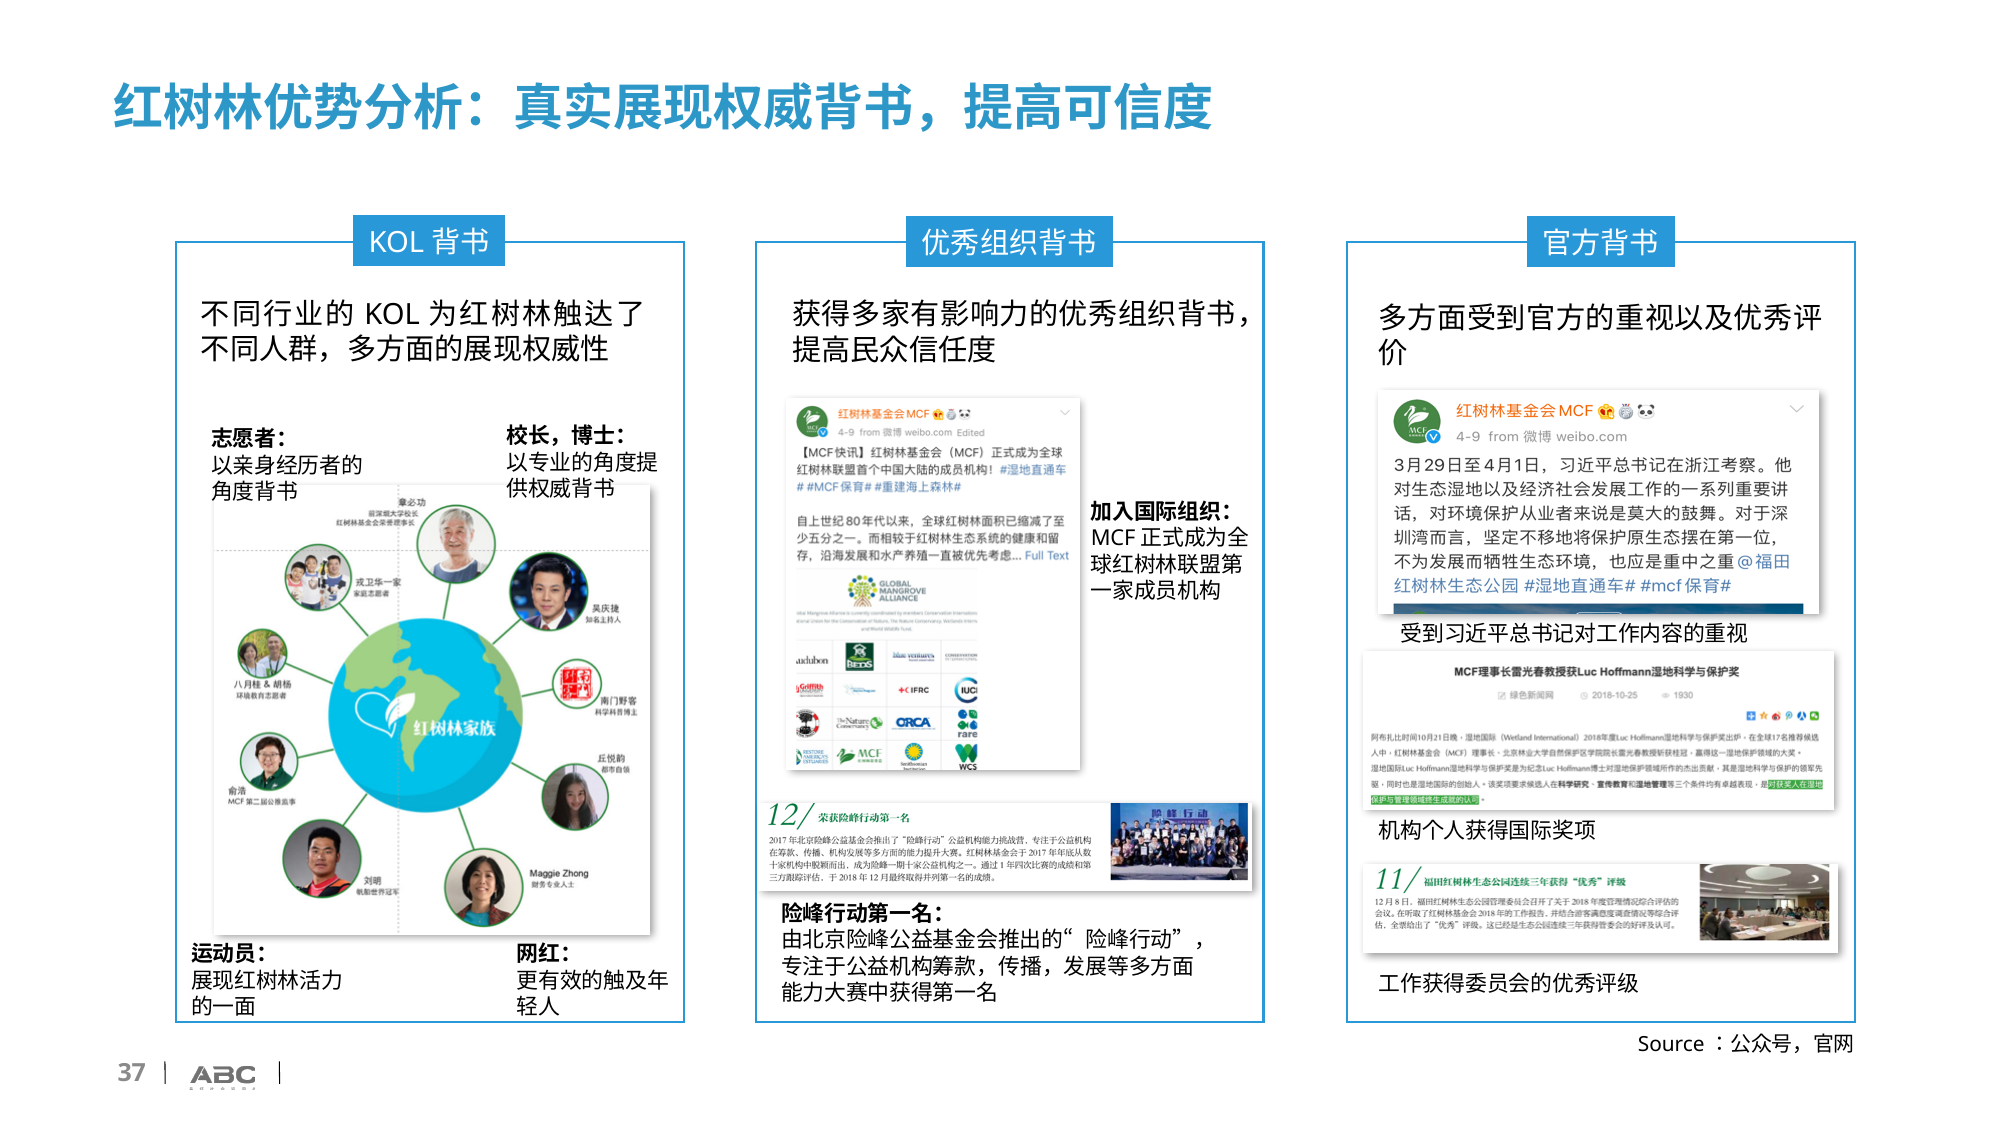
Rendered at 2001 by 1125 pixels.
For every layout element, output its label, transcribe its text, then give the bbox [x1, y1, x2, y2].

text_box 不同行业的KOL为红树林触达了不同人群，多方面的展现权威性 [186, 287, 661, 373]
text_box 工作获得委员会的优秀评级 [1363, 962, 1813, 1004]
text_box 网红： 更有效的触及年轻人 [502, 932, 697, 1027]
picture [214, 485, 650, 935]
text_box 官方背书 [1527, 216, 1675, 267]
picture [758, 803, 1252, 891]
text_box 运动员： 展现红树林活力的一面 [176, 932, 371, 1027]
picture [1363, 651, 1834, 810]
text_box 险峰行动第一名： 由北京险峰公益基金会推出的“险峰行动”，专注于公益机构筹款，传播，发展等多方面能力大赛中获得第一名 [766, 892, 1223, 1013]
slide_number 37 [80, 1044, 161, 1104]
picture [786, 398, 1080, 770]
text_box Source：公众号，官网 [1623, 1022, 1898, 1063]
text_box [755, 241, 1265, 1023]
text_box 优秀组织背书 [906, 216, 1113, 267]
picture [1378, 390, 1819, 614]
text_box [1346, 241, 1856, 1023]
text_box 机构个人获得国际奖项 [1363, 810, 1813, 851]
title 红树林优势分析：真实展现权威背书，提高可信度 [98, 71, 1892, 148]
text_box 加入国际组织： MCF正式成为全球红树林联盟第一家成员机构 [1080, 490, 1267, 610]
text_box [175, 241, 685, 1023]
text_box 受到习近平总书记对工作内容的重视 [1386, 612, 1834, 650]
text_box 多方面受到官方的重视以及优秀评价 [1363, 291, 1838, 377]
text_box 校长，博士： 以专业的角度提供权威背书 [491, 414, 686, 509]
picture [1363, 864, 1838, 954]
text_box 志愿者： 以亲身经历者的角度背书 [196, 417, 391, 511]
text_box KOL背书 [353, 215, 505, 266]
text_box 获得多家有影响力的优秀组织背书，提高民众信任度 [777, 288, 1252, 374]
